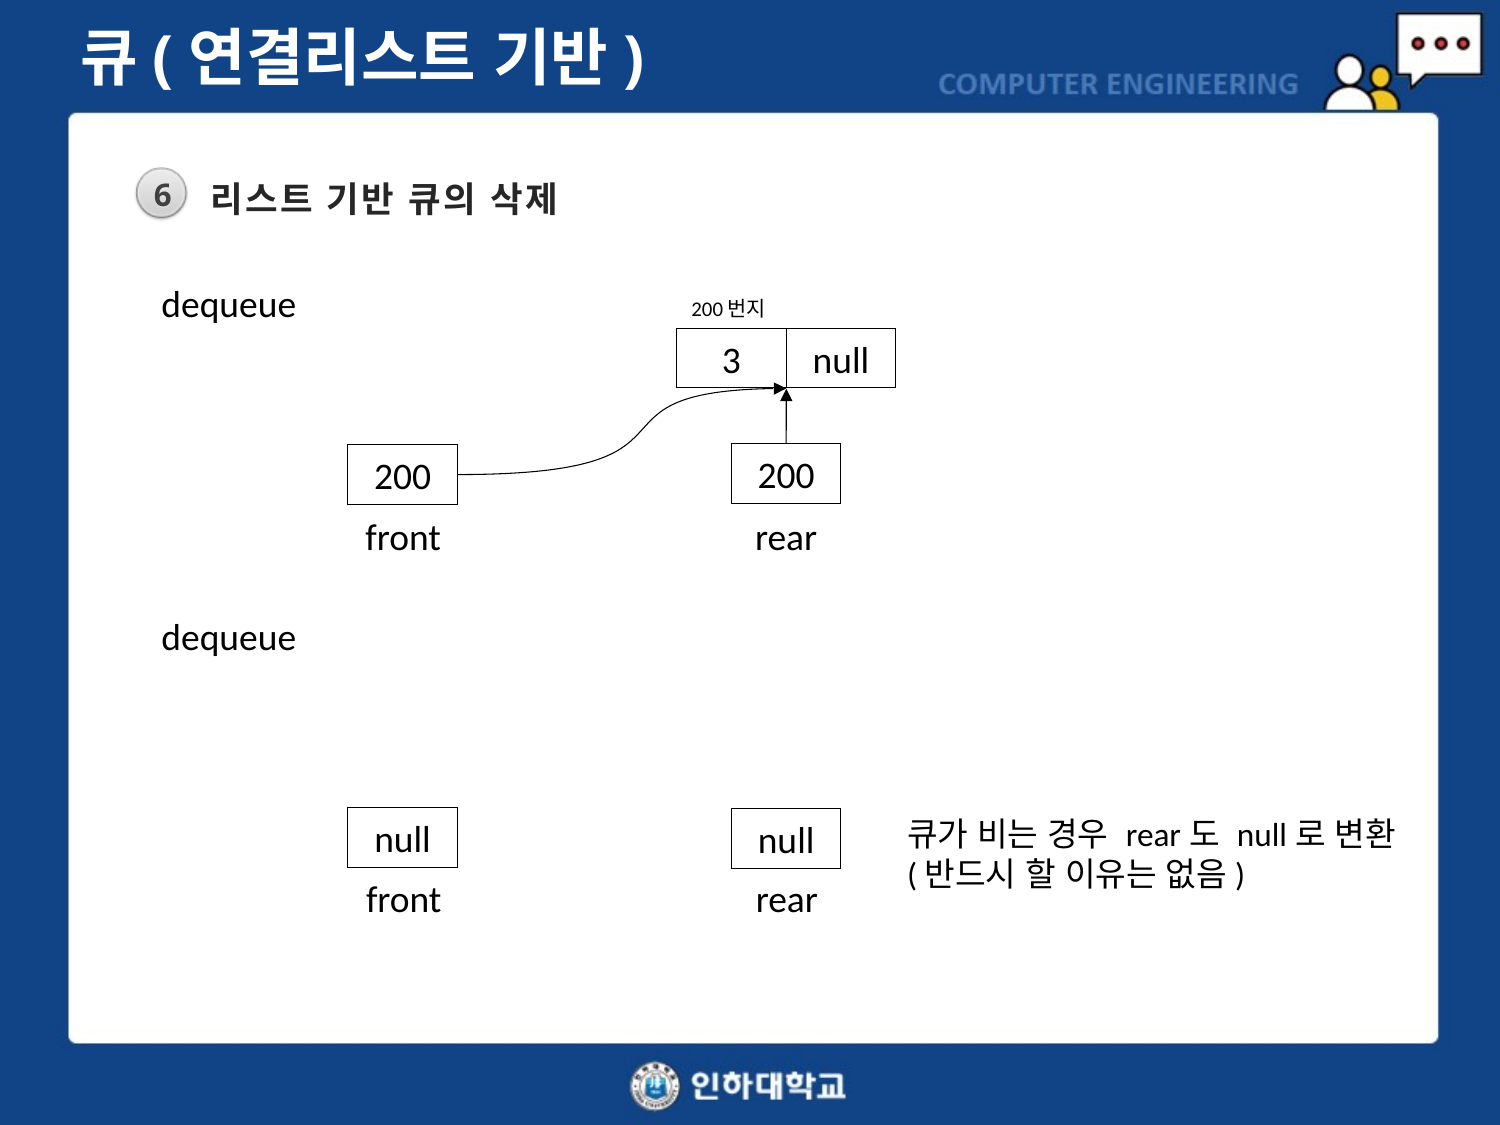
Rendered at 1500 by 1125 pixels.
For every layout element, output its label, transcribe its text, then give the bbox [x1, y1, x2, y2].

text_box 리스트 기반 큐의 삭제 [195, 169, 1167, 227]
text_box 200번지 [676, 287, 787, 328]
text_box front [348, 867, 459, 928]
text_box 200 [731, 443, 841, 504]
text_box dequeue [146, 272, 312, 333]
text_box null [786, 328, 896, 388]
text_box 3 [676, 328, 786, 388]
text_box 200 [347, 444, 458, 505]
picture [0, 0, 1500, 1125]
text_box 큐(연결리스트 기반) [65, 19, 1415, 106]
text_box rear [732, 867, 842, 928]
text_box null [347, 807, 458, 868]
text_box null [731, 808, 841, 869]
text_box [457, 388, 787, 476]
text_box rear [731, 505, 841, 565]
text_box dequeue [146, 605, 312, 666]
text_box 큐가 비는 경우 rear도 null로 변환 (반드시 할 이유는 없음) [892, 806, 1411, 901]
text_box front [348, 505, 458, 565]
